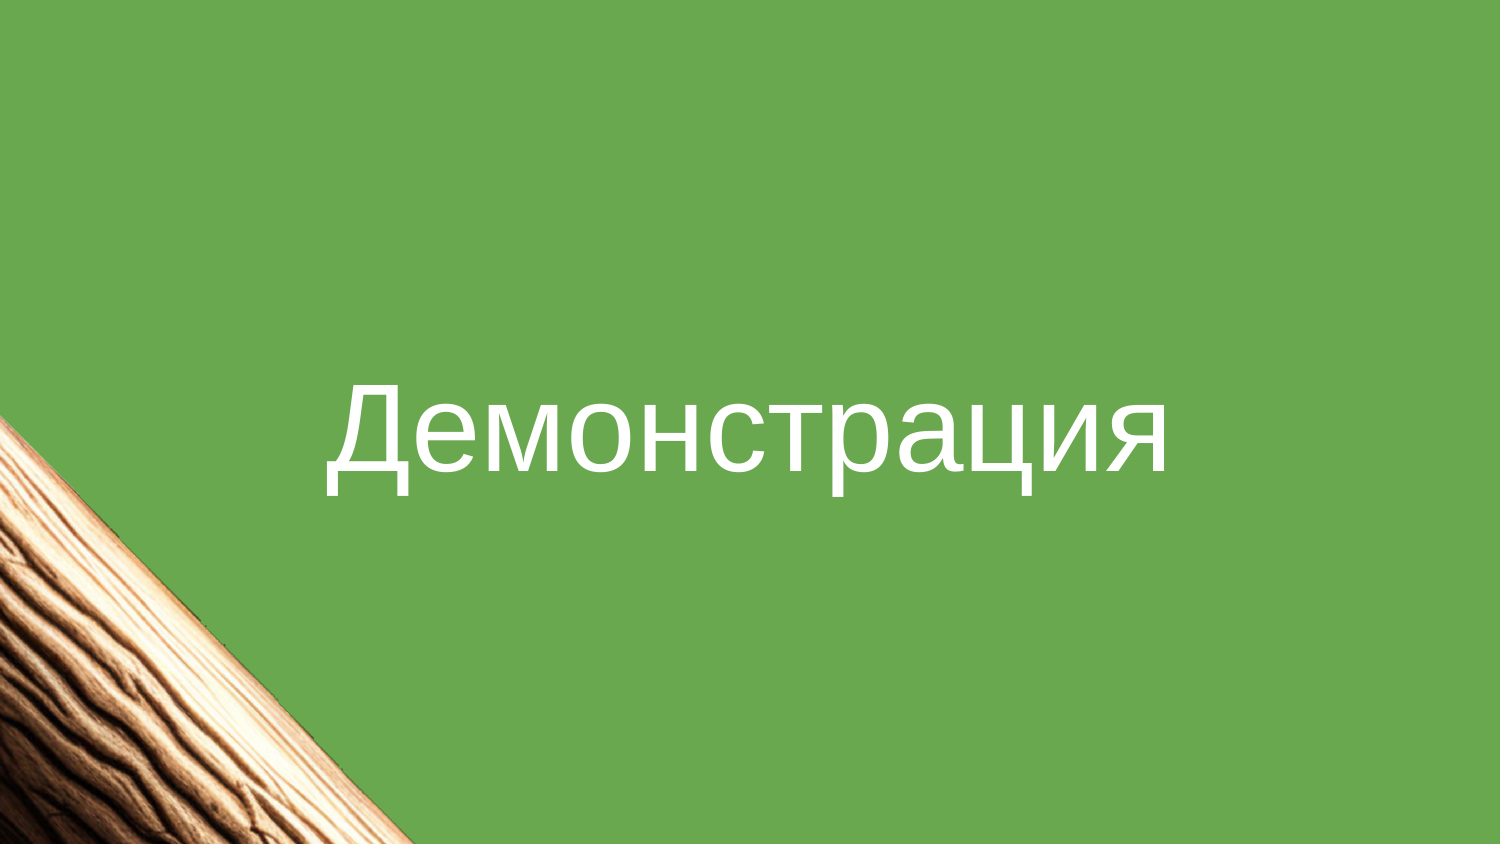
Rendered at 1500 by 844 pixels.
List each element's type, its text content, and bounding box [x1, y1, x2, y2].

picture [0, 417, 471, 844]
title Демонстрация [51, 352, 1449, 491]
